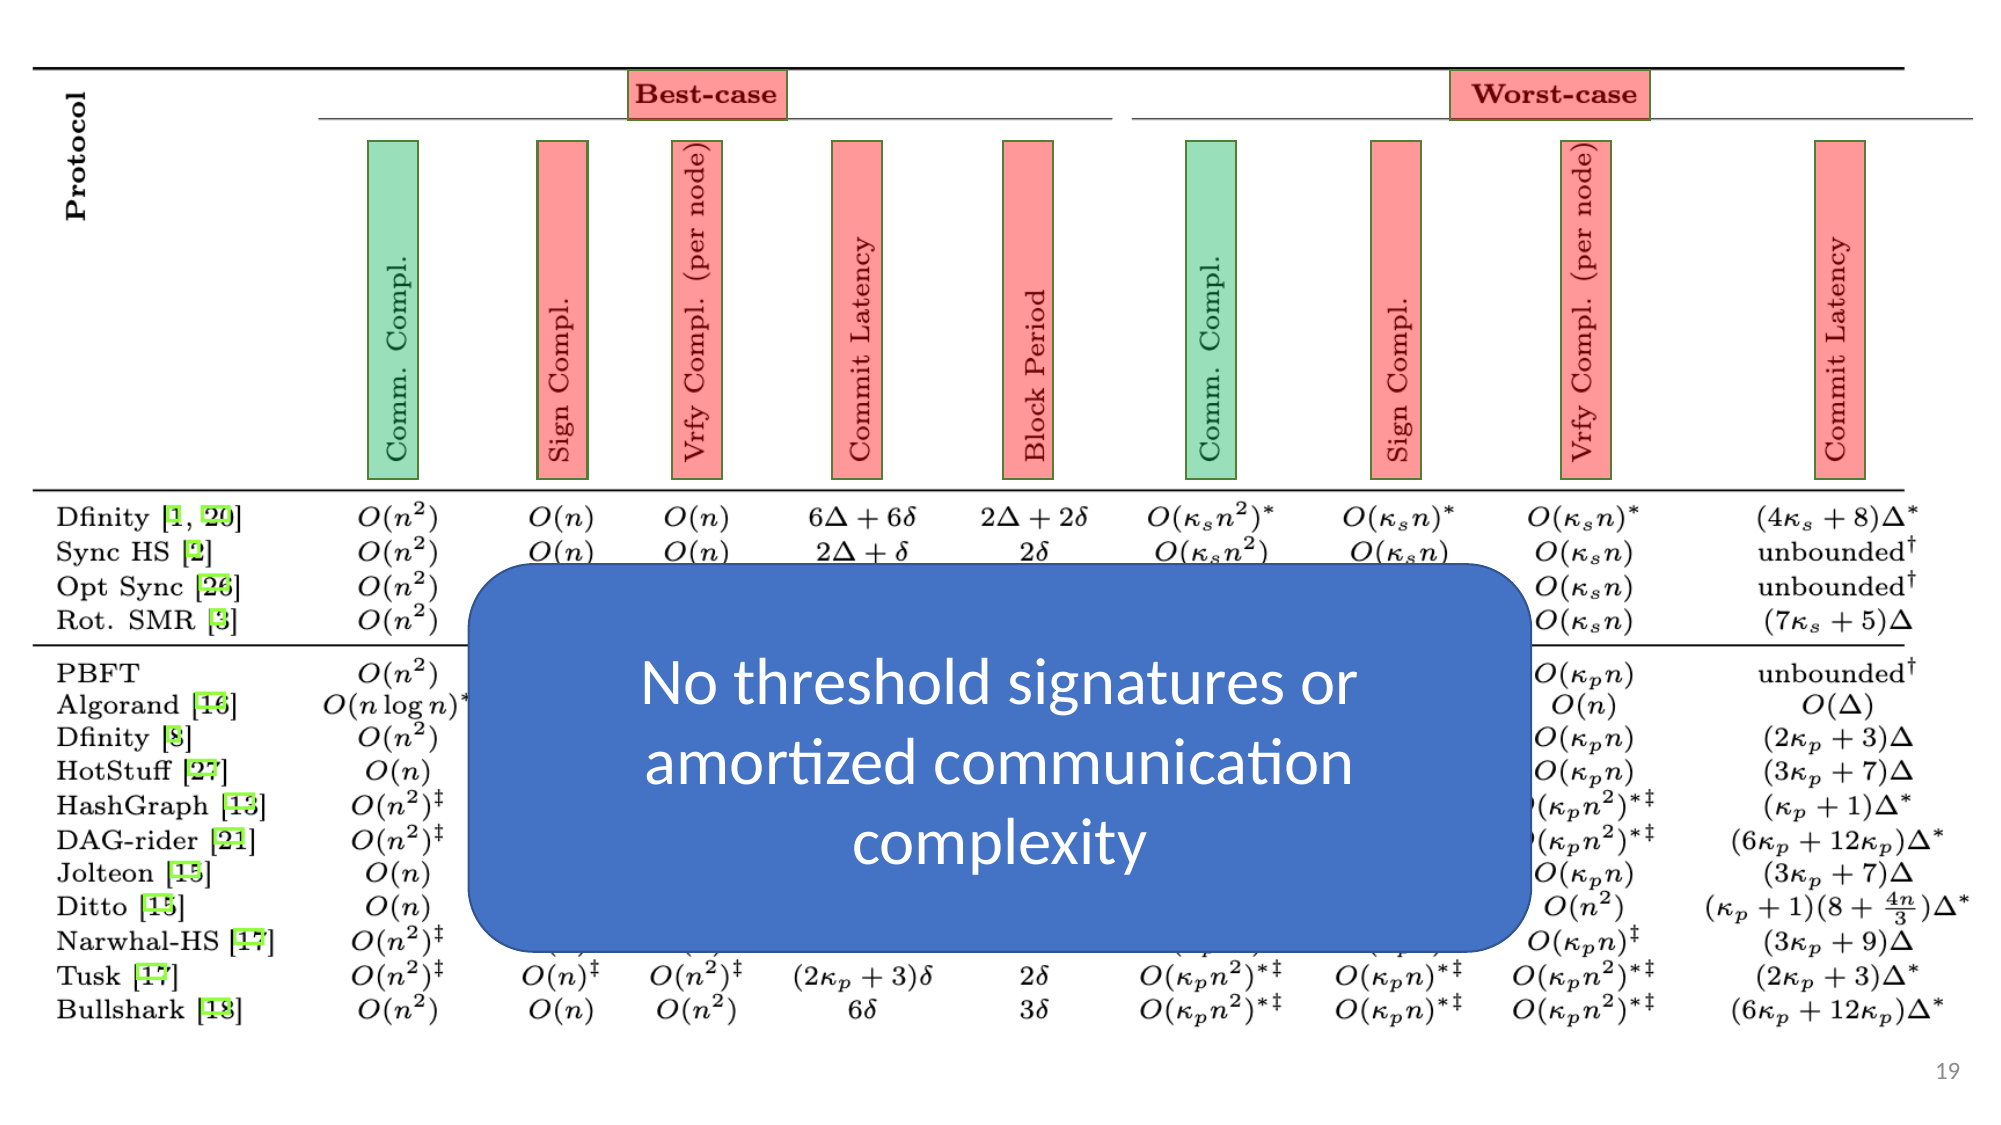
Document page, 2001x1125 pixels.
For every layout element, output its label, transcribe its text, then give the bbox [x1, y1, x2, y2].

picture [27, 59, 1973, 1030]
slide_number 19 [1525, 1039, 1976, 1100]
